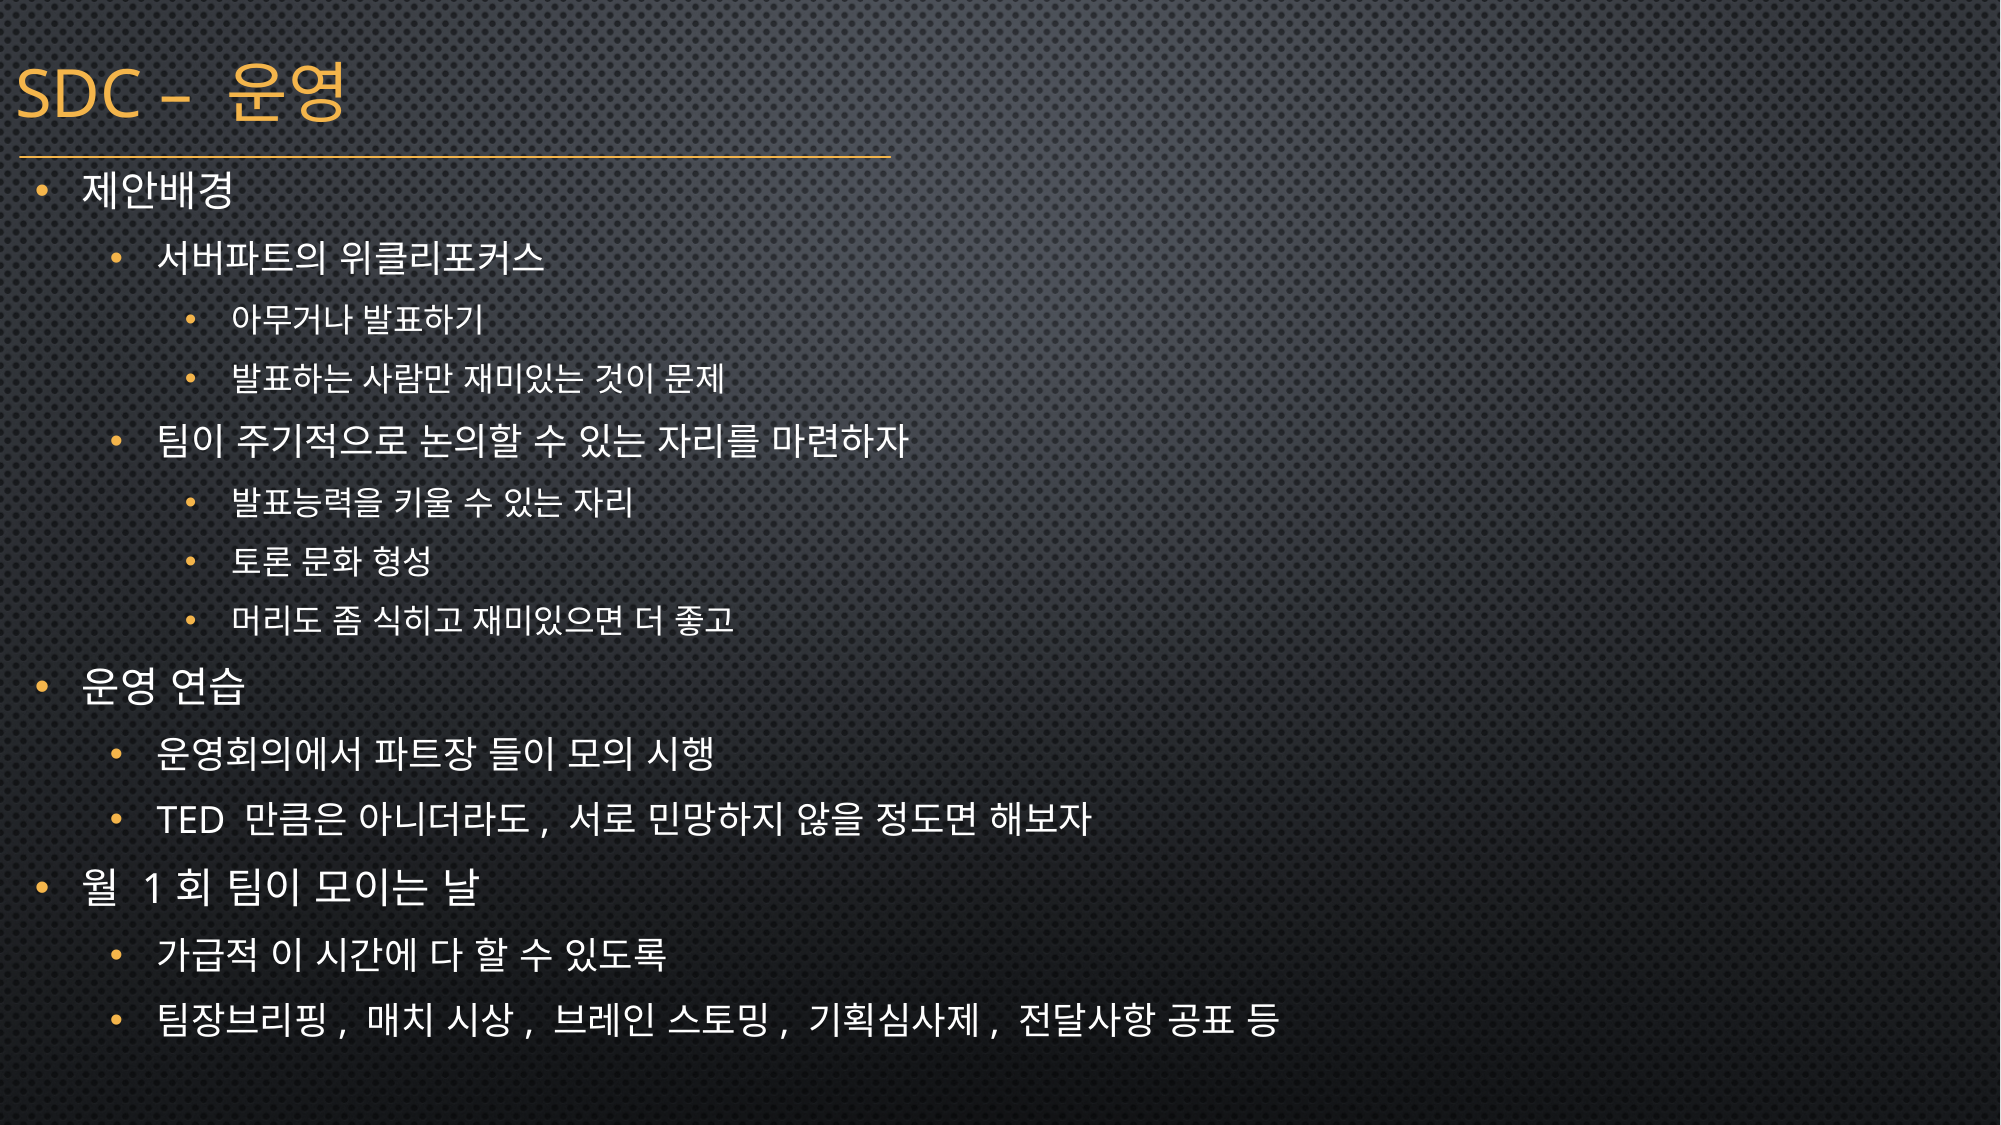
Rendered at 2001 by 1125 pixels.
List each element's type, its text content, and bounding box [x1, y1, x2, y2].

list 제안배경 서버파트의 위클리포커스 아무거나 발표하기 발표하는 사람만 재미있는 것이 문제 팀이 주기적으로 논의할 수 있는 자리를 마련하자 발표능력을 키울 수 있는 자리 토론 문화 형성 머리도 좀 식히고 재미있으면 더 좋고 운영 연습 운영회의에서 파트장 들이 모의 시행 TED 만큼은 아니더라도, 서로 민망하지 않을 정도면 해보자 월 1회 팀이 모이는 날 가급적 이 시간에 다 할 수 있도록 팀장브리핑, 매치 시상, 브레인 스토밍, 기획심사제, 전달사항 공표 등 [19, 157, 1948, 1107]
text_box SDC – 운영 [0, 0, 1505, 181]
